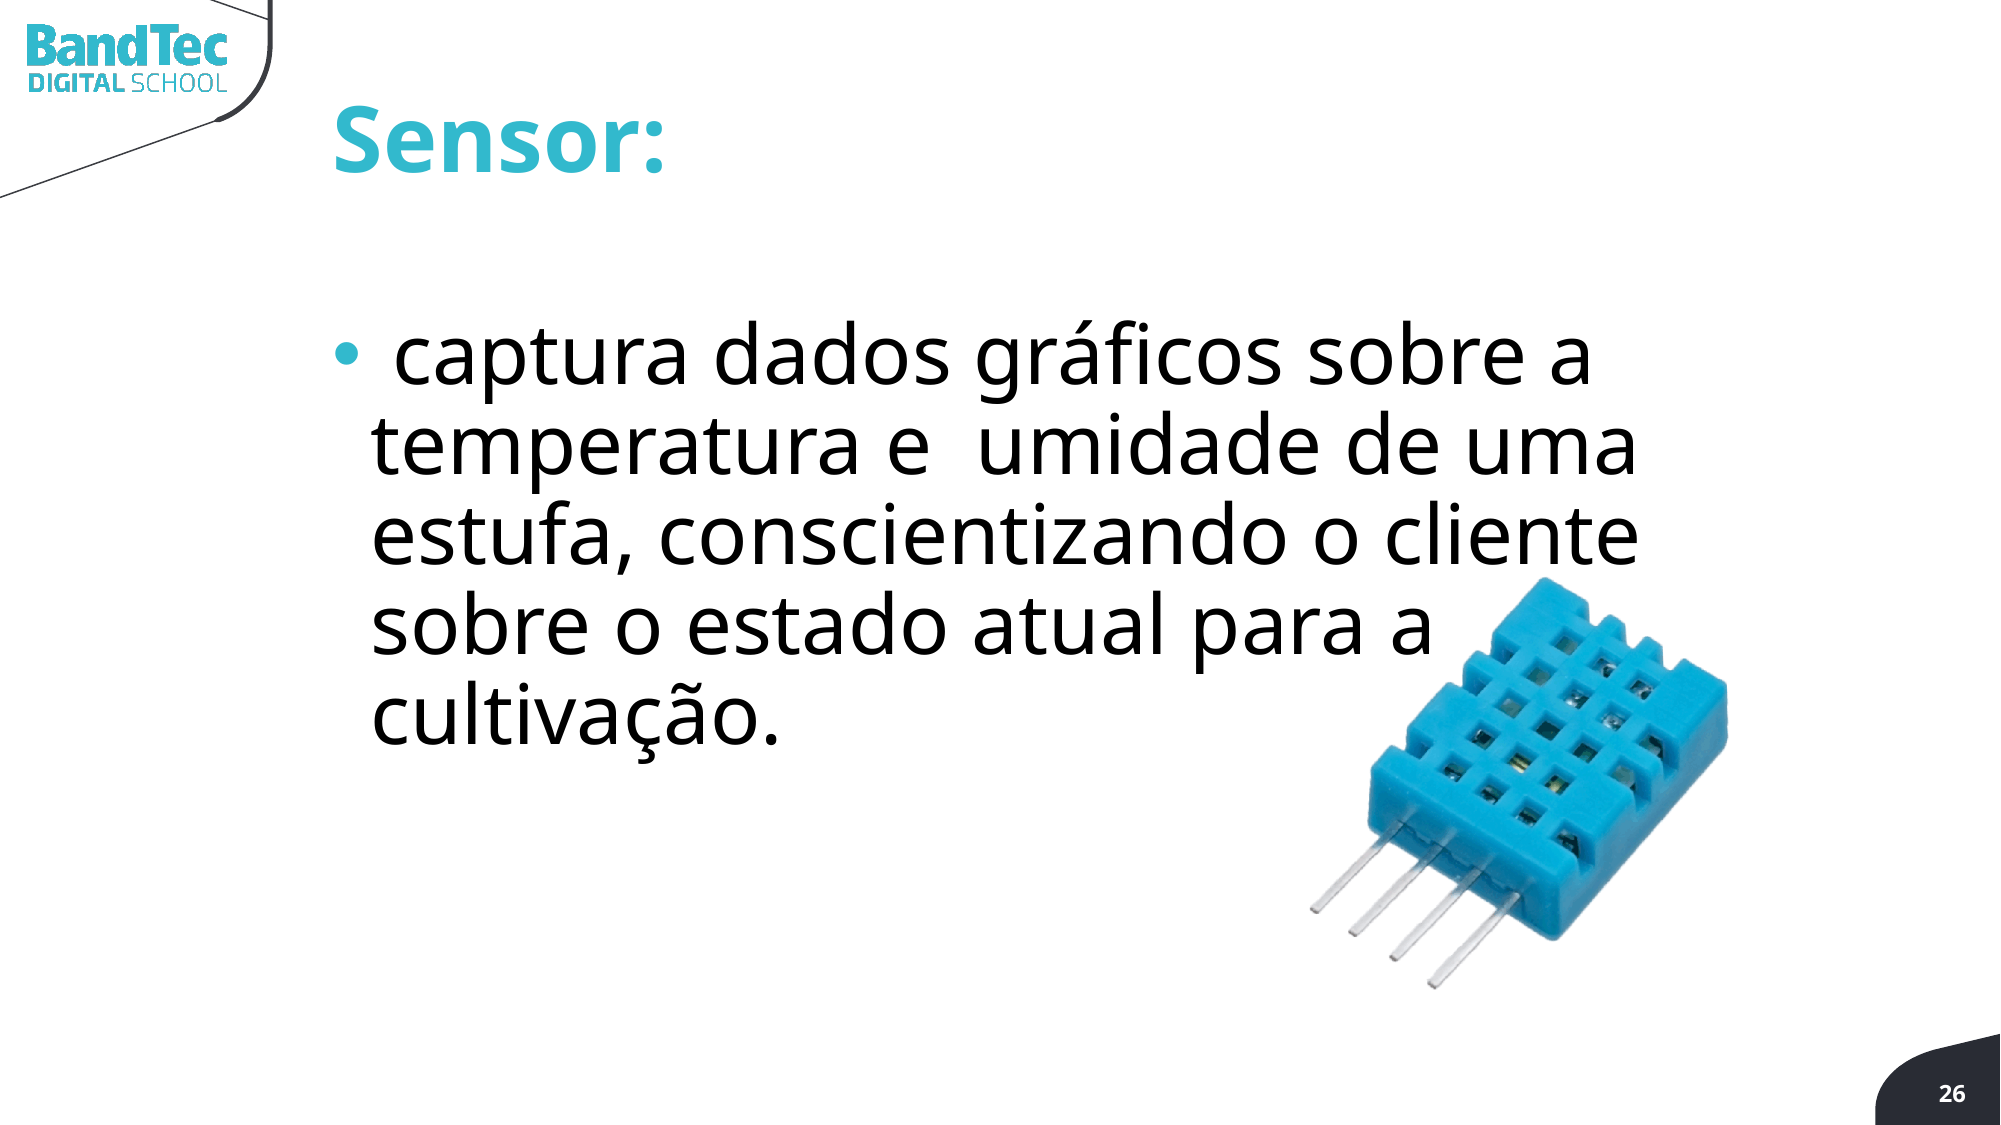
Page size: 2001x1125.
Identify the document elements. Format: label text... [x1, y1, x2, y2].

list captura dados gráficos sobre a temperatura e umidade de uma estufa, conscientizando o cliente sobre o estado atual para a cultivação. [317, 305, 1720, 1125]
list Sensor: [317, 85, 1923, 200]
picture [27, 24, 227, 99]
slide_number 26 [1875, 1076, 1970, 1109]
picture [1298, 561, 1739, 1002]
